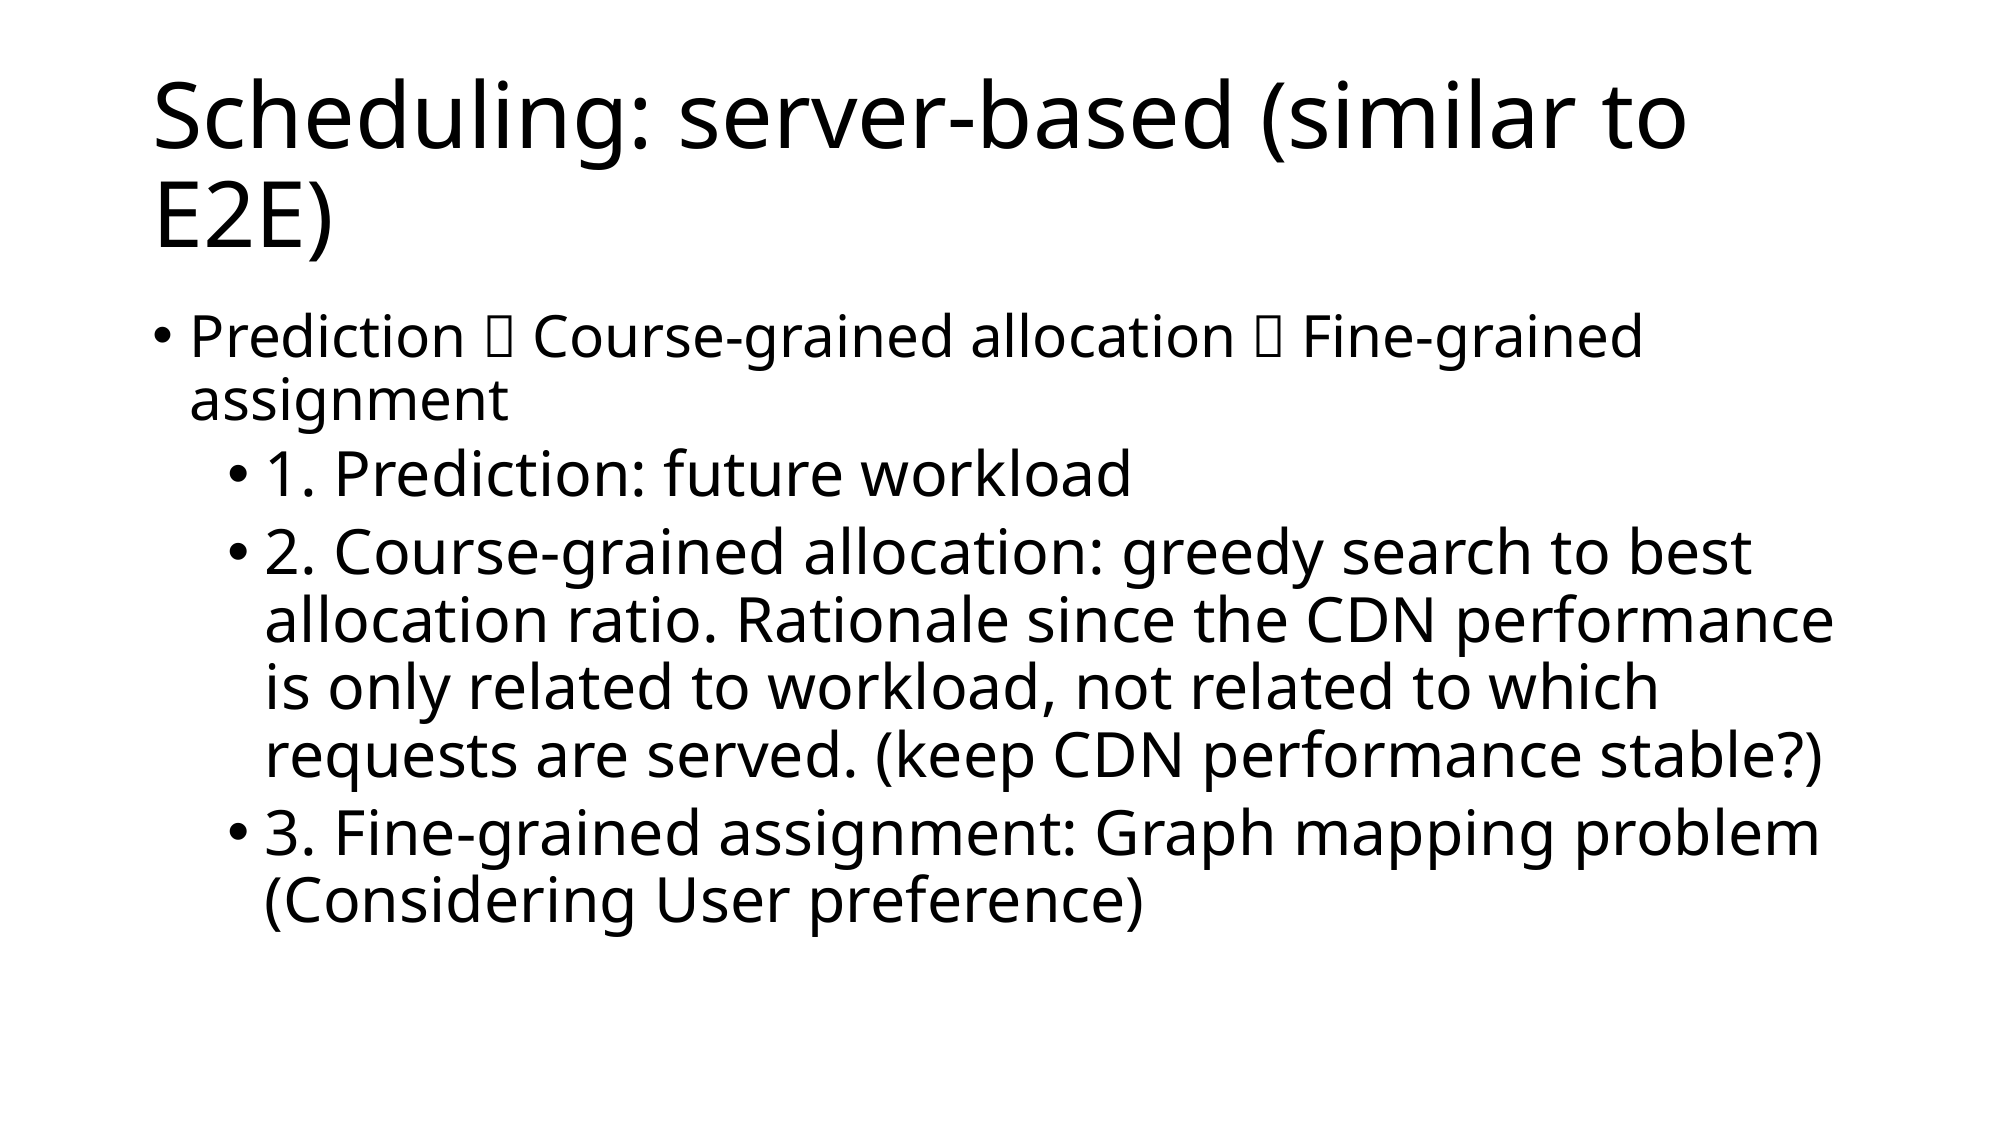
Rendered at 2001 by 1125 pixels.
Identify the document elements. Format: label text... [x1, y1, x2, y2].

list Prediction  Course-grained allocation  Fine-grained assignment 1. Prediction: future workload 2. Course-grained allocation: greedy search to best allocation ratio. Rationale since the CDN performance is only related to workload, not related to which requests are served. (keep CDN performance stable?) 3. Fine-grained assignment: Graph mapping problem (Considering User preference) [137, 299, 1863, 1014]
title Scheduling: server-based (similar to E2E) [137, 59, 1863, 278]
